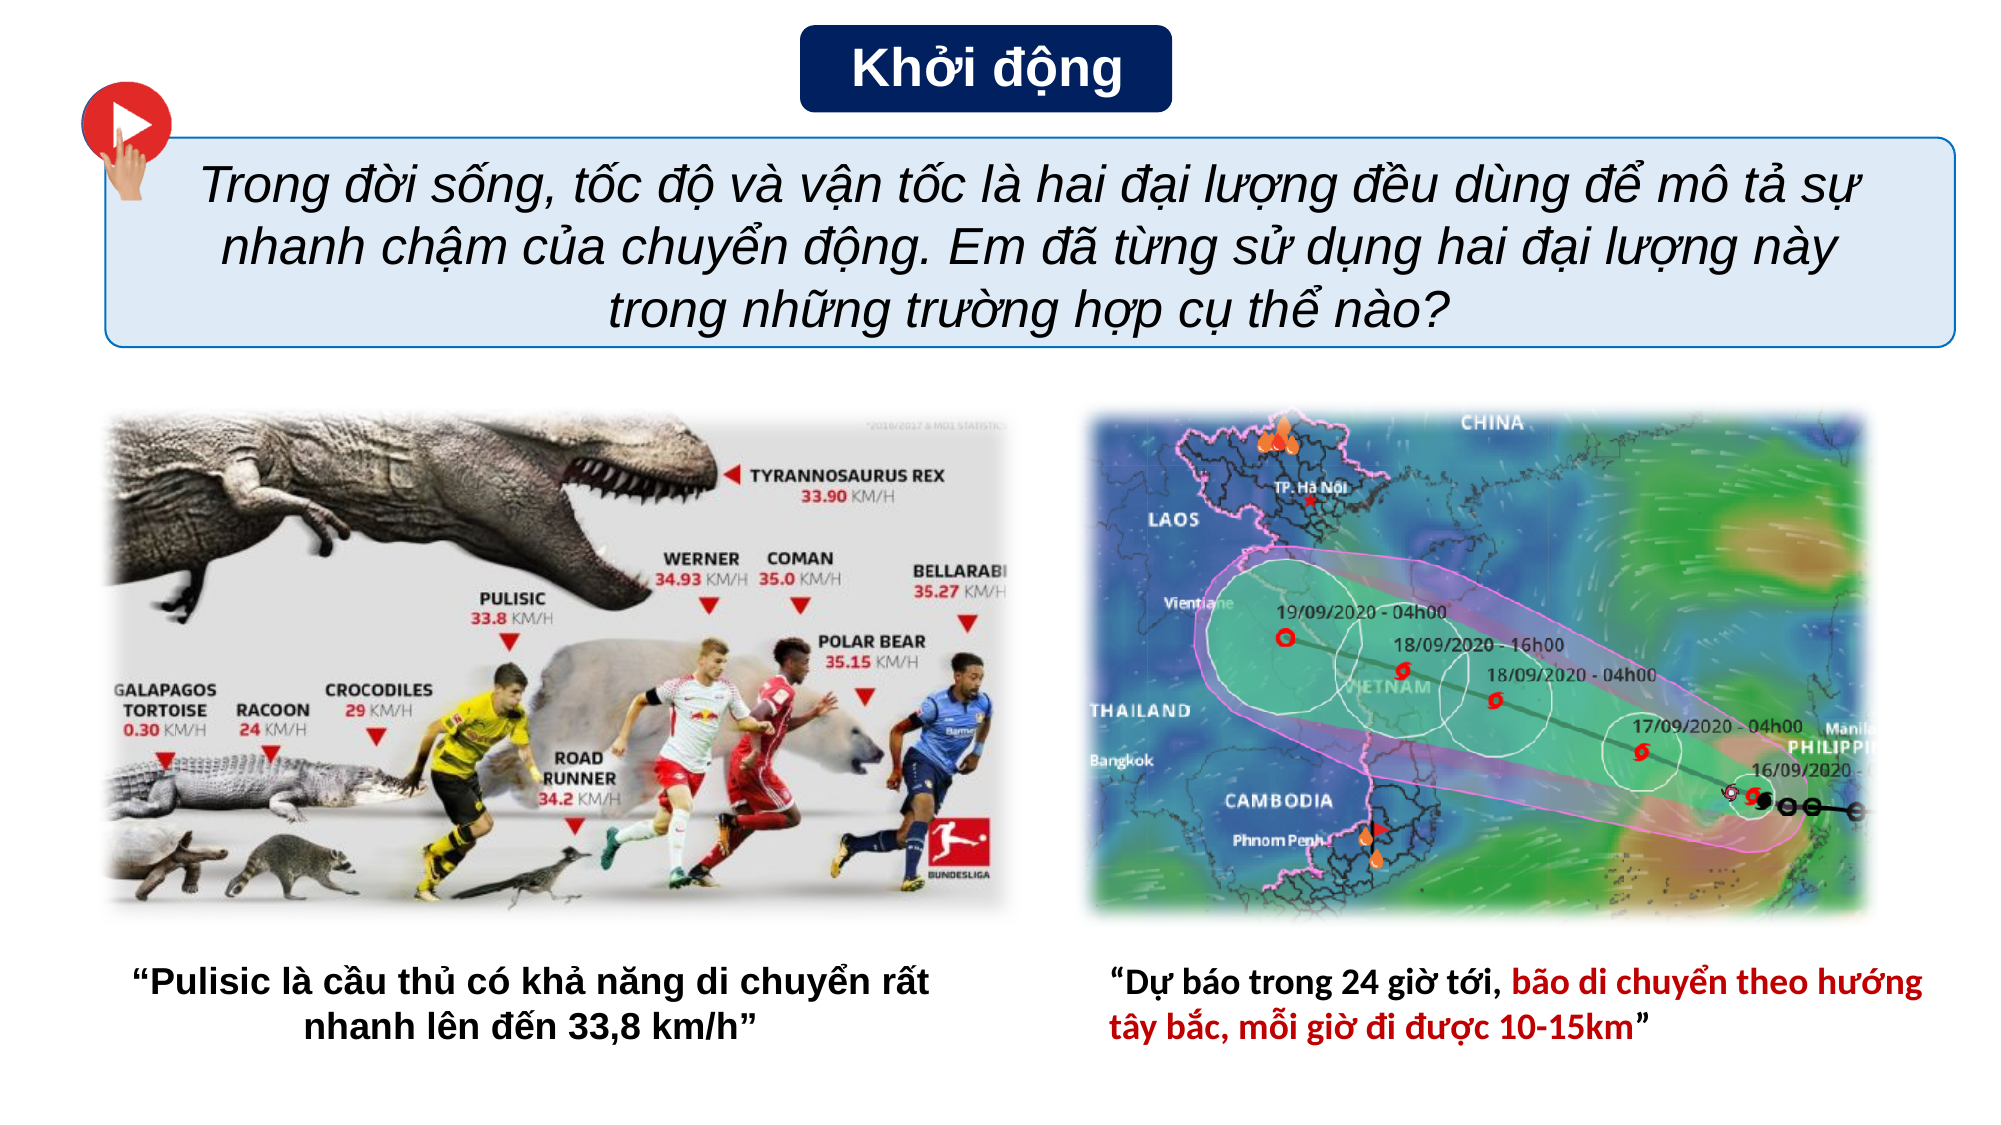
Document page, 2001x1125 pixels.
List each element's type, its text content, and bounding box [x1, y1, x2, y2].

text_box “Pulisic là cầu thủ có khả năng di chuyển rất nhanh lên đến 33,8 km/h” [98, 949, 964, 1055]
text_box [80, 79, 175, 200]
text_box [799, 25, 1173, 113]
text_box [104, 136, 1956, 349]
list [1074, 400, 1879, 928]
text_box Trong đời sống, tốc độ và vận tốc là hai đại lượng đều dùng để mô tả sự nhanh chậm của chuyển động. Em đã từng sử dụng hai đại lượng này trong những trường hợp cụ thể nào? [154, 142, 1906, 345]
picture [82, 404, 1021, 926]
text_box “Dự báo trong 24 giờ tới, bão di chuyển theo hướng tây bắc, mỗi giờ đi được 10-15km” [1094, 949, 1959, 1055]
